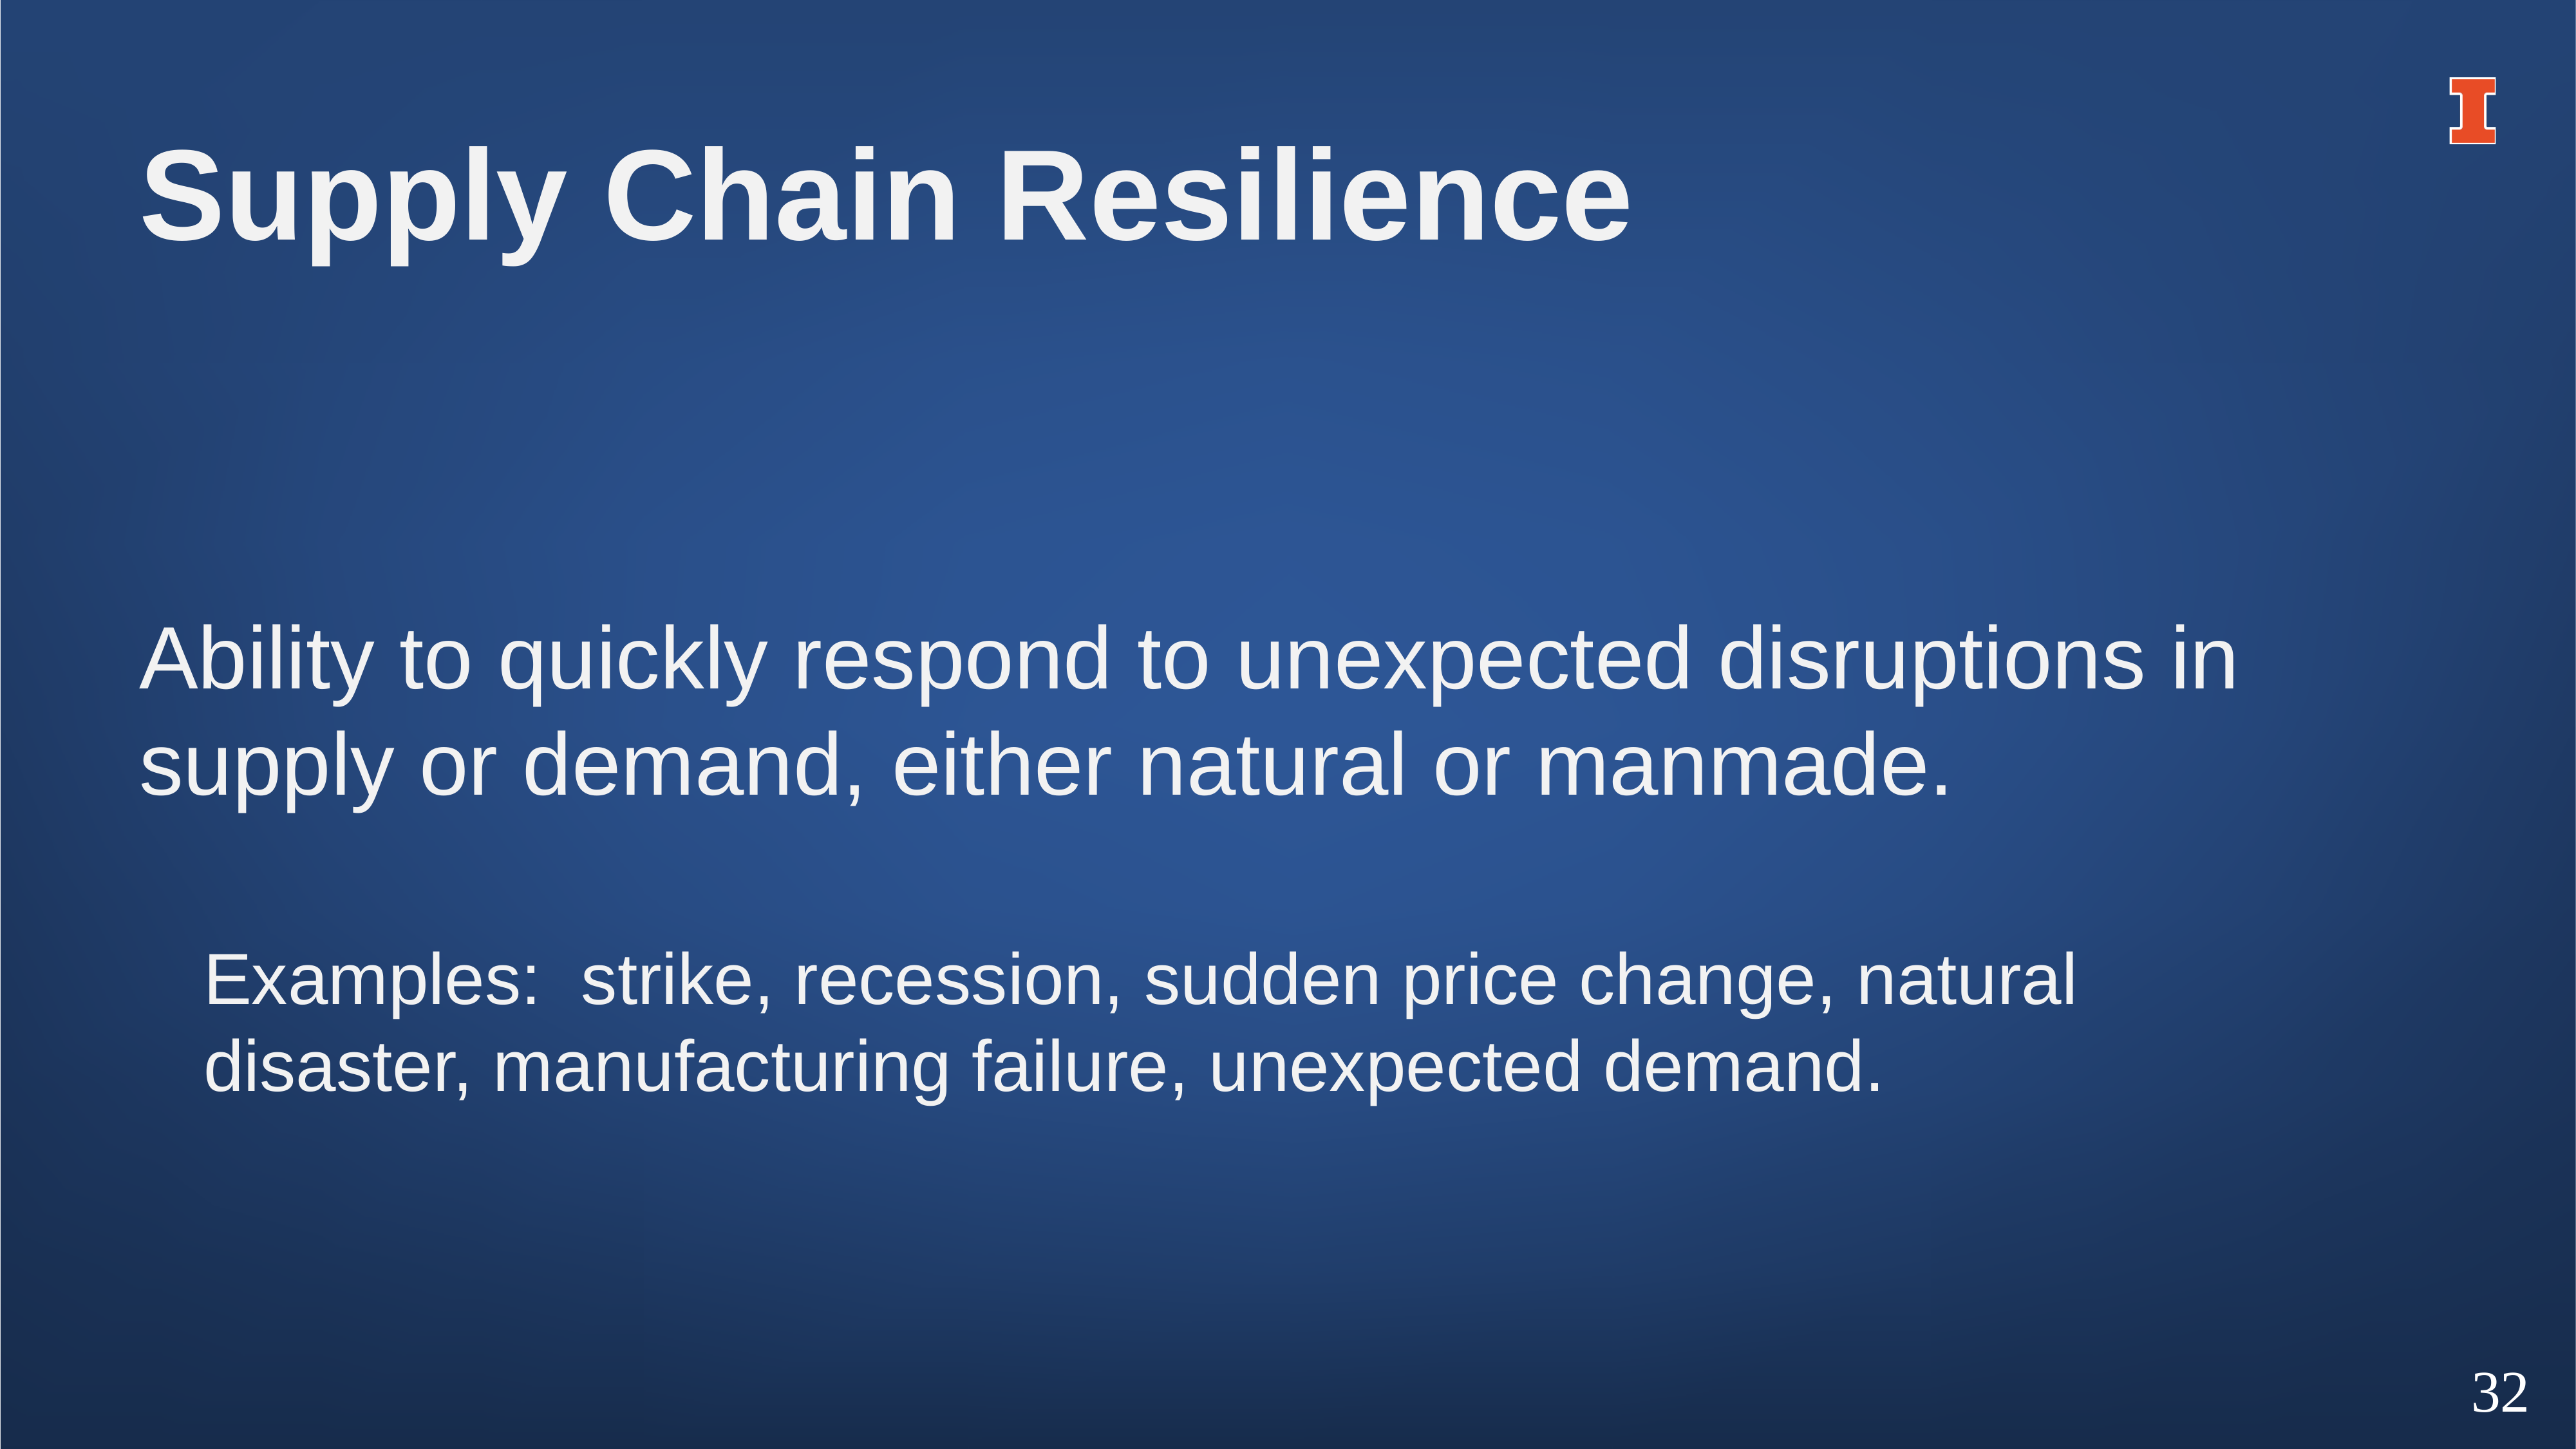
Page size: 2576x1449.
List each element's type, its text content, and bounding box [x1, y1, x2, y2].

list Ability to quickly respond to unexpected disruptions in supply or demand, either natural or manmade. Examples: strike, recession, sudden price change, natural disaster, manufacturing failure, unexpected demand. [129, 483, 2261, 1352]
title Supply Chain Resilience [129, 106, 1657, 450]
picture [0, 0, 2576, 1449]
